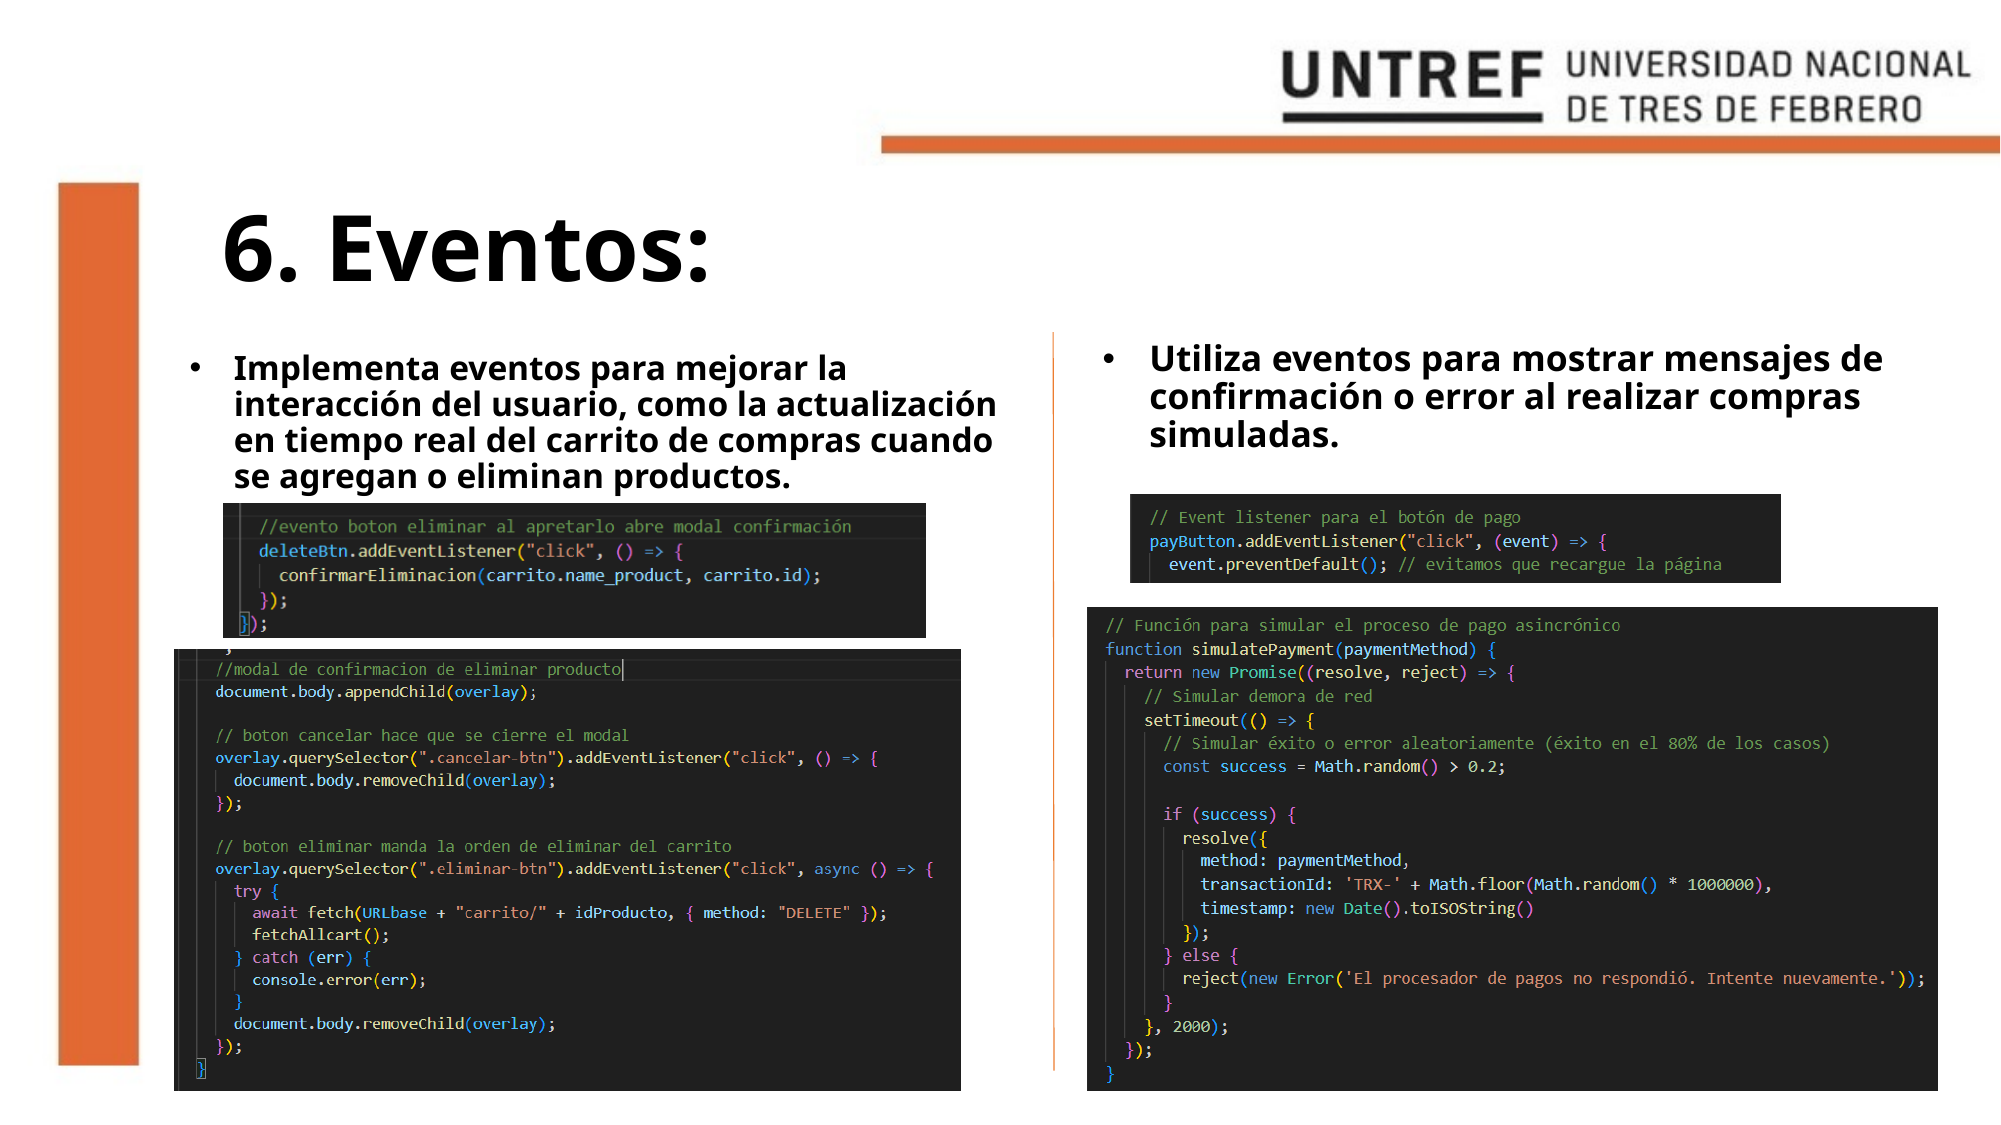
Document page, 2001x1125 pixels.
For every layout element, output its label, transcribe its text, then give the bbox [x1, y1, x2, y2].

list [174, 649, 961, 1091]
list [1087, 489, 1938, 1091]
list Utiliza eventos para mostrar mensajes de confirmación o error al realizar compras simuladas. [1087, 332, 1938, 464]
picture [0, 0, 2001, 1125]
title 6. Eventos: [207, 172, 1933, 333]
list Implementa eventos para mejorar la interacción del usuario, como la actualización en tiempo real del carrito de compras cuando se agregan o eliminan productos. [174, 318, 1021, 504]
